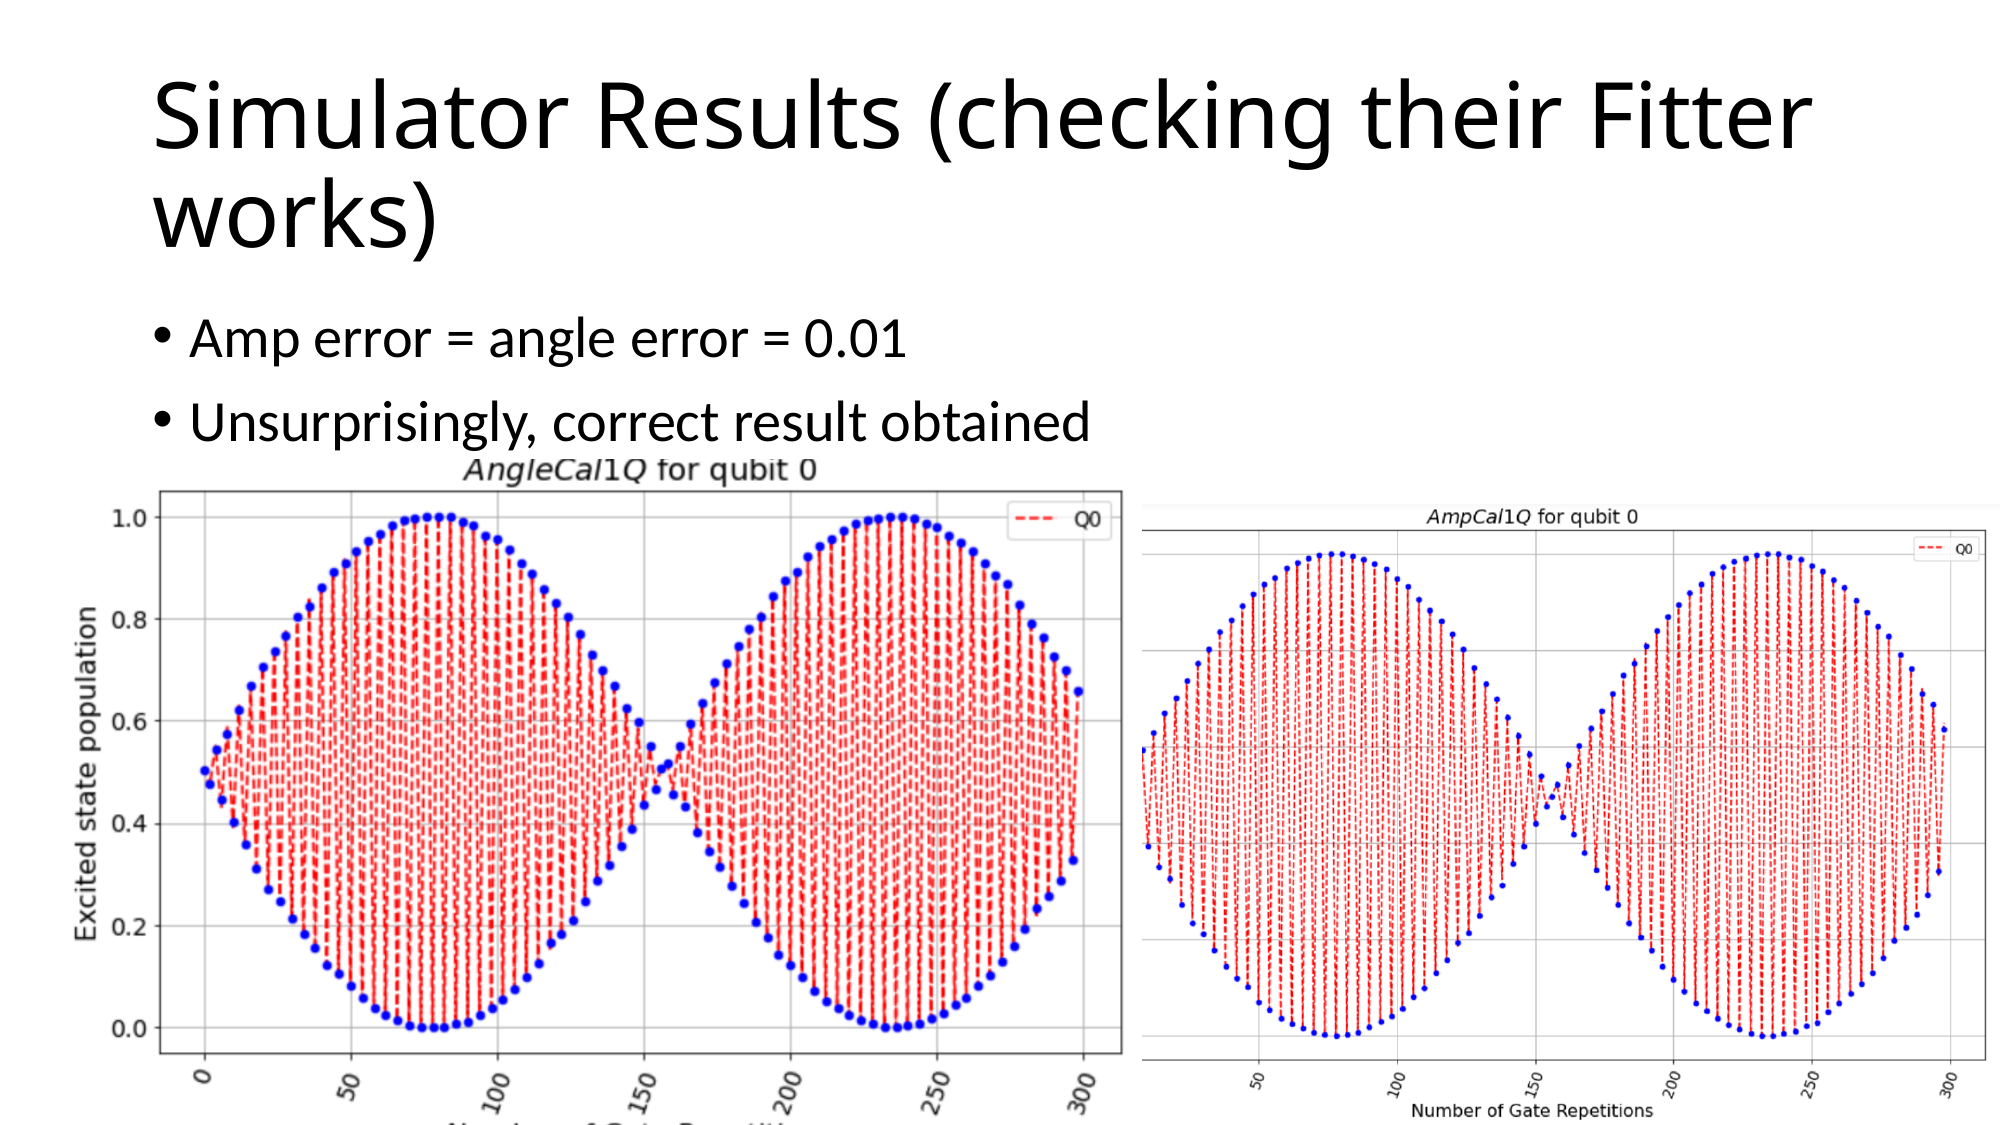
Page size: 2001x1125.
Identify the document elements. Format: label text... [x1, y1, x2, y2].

title Simulator Results (checking their Fitter works) [137, 59, 1863, 278]
picture [68, 459, 2000, 1125]
list Amp error = angle error = 0.01 Unsurprisingly, correct result obtained [137, 299, 1863, 504]
